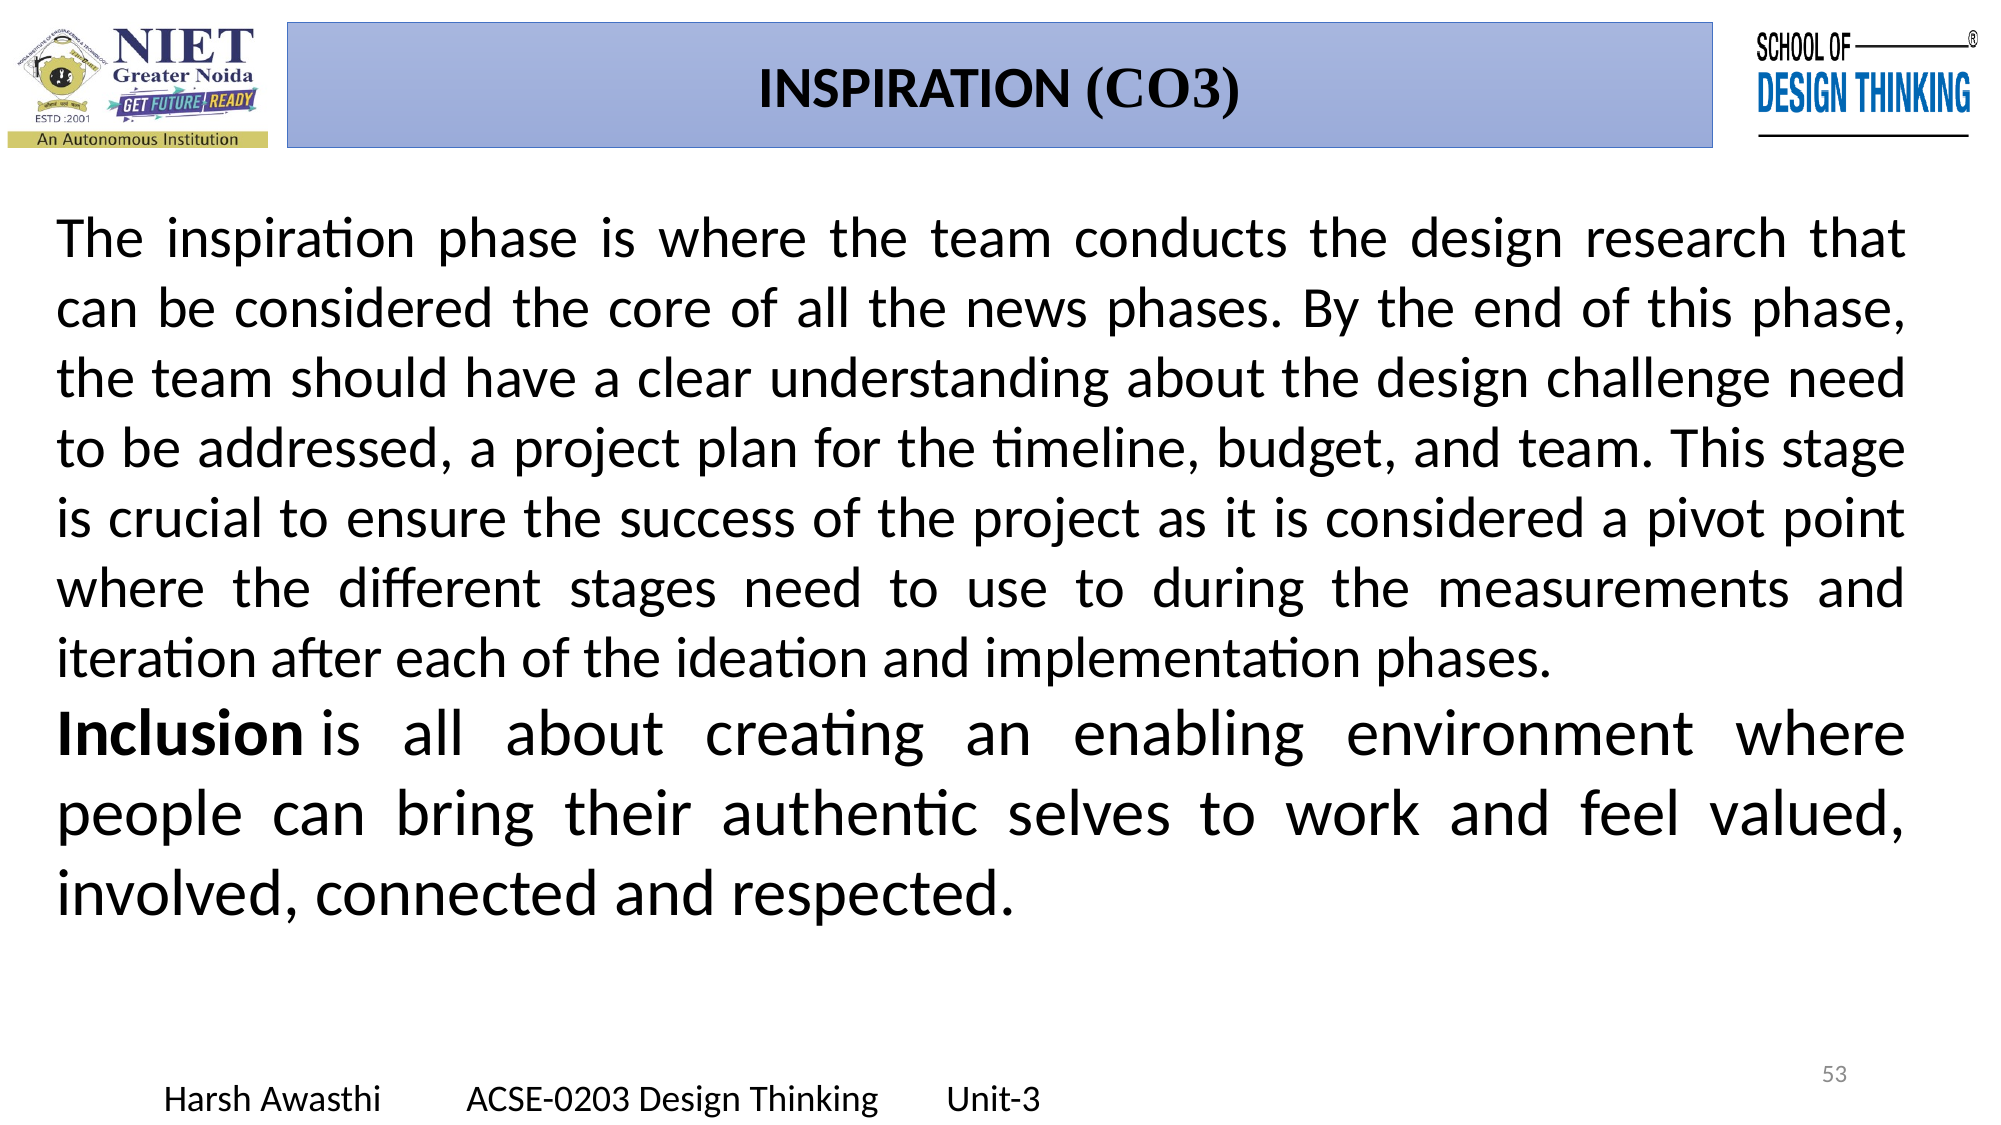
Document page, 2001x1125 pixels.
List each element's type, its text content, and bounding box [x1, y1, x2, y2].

text_box The inspiration phase is where the team conducts the design research that can be considered the core of all the news phases. By the end of this phase, the team should have a clear understanding about the design challenge need to be addressed, a project plan for the timeline, budget, and team. This stage is crucial to ensure the success of the project as it is considered a pivot point where the different stages need to use to during the measurements and iteration after each of the ideation and implementation phases. Inclusion is all about creating an enabling environment where people can bring their authentic selves to work and feel valued, involved, connected and respected. [41, 191, 1923, 937]
picture [7, 22, 268, 148]
picture [1757, 30, 1978, 137]
slide_number 53 [1412, 1042, 1863, 1103]
footer Harsh Awasthi ACSE-0203 Design Thinking Unit-3 [149, 1066, 1755, 1125]
text_box INSPIRATION (CO3) [287, 22, 1713, 148]
